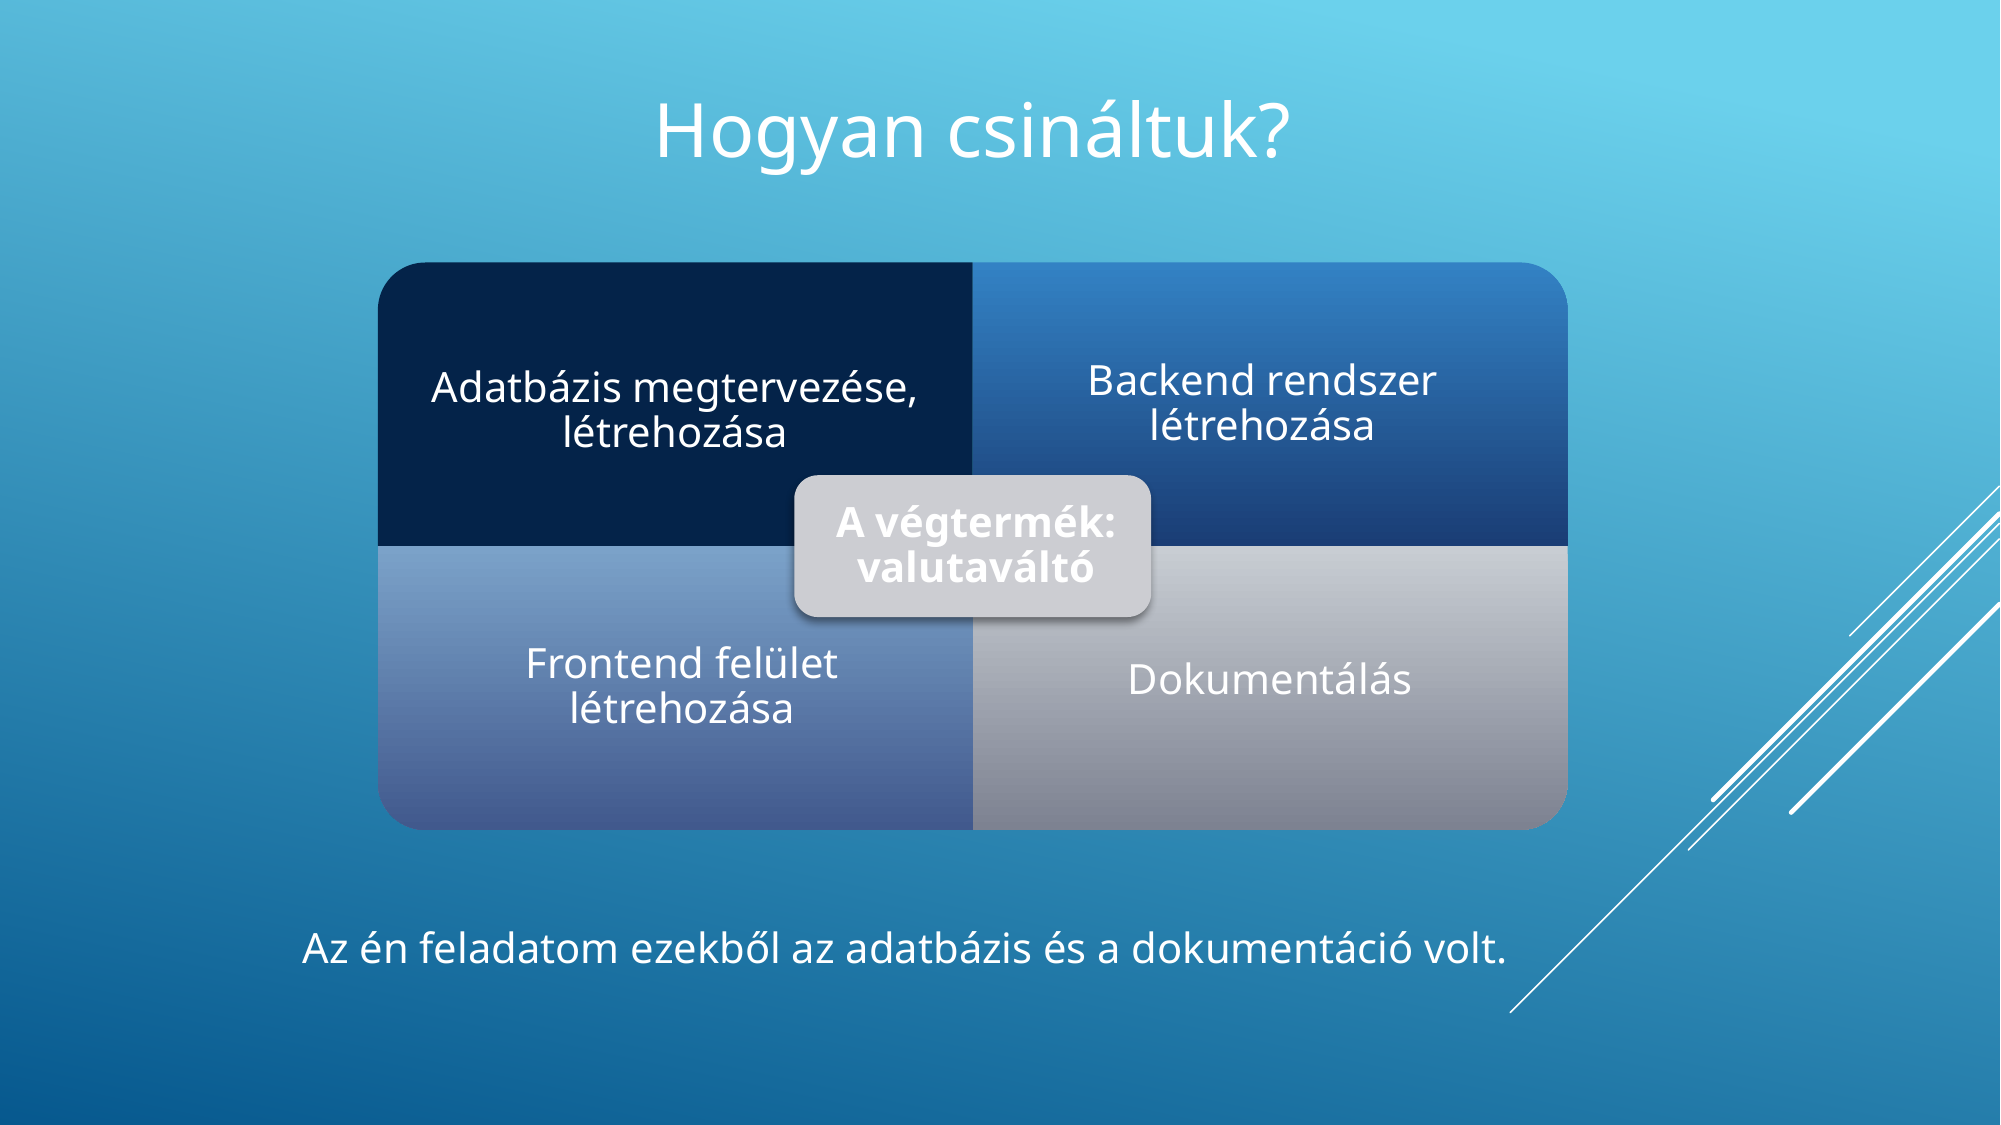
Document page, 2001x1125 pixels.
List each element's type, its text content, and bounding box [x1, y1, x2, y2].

text_box Hogyan csináltuk? [171, 74, 1775, 180]
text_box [377, 262, 1568, 831]
list Az én feladatom ezekből az adatbázis és a dokumentáció volt. [287, 732, 1873, 1091]
